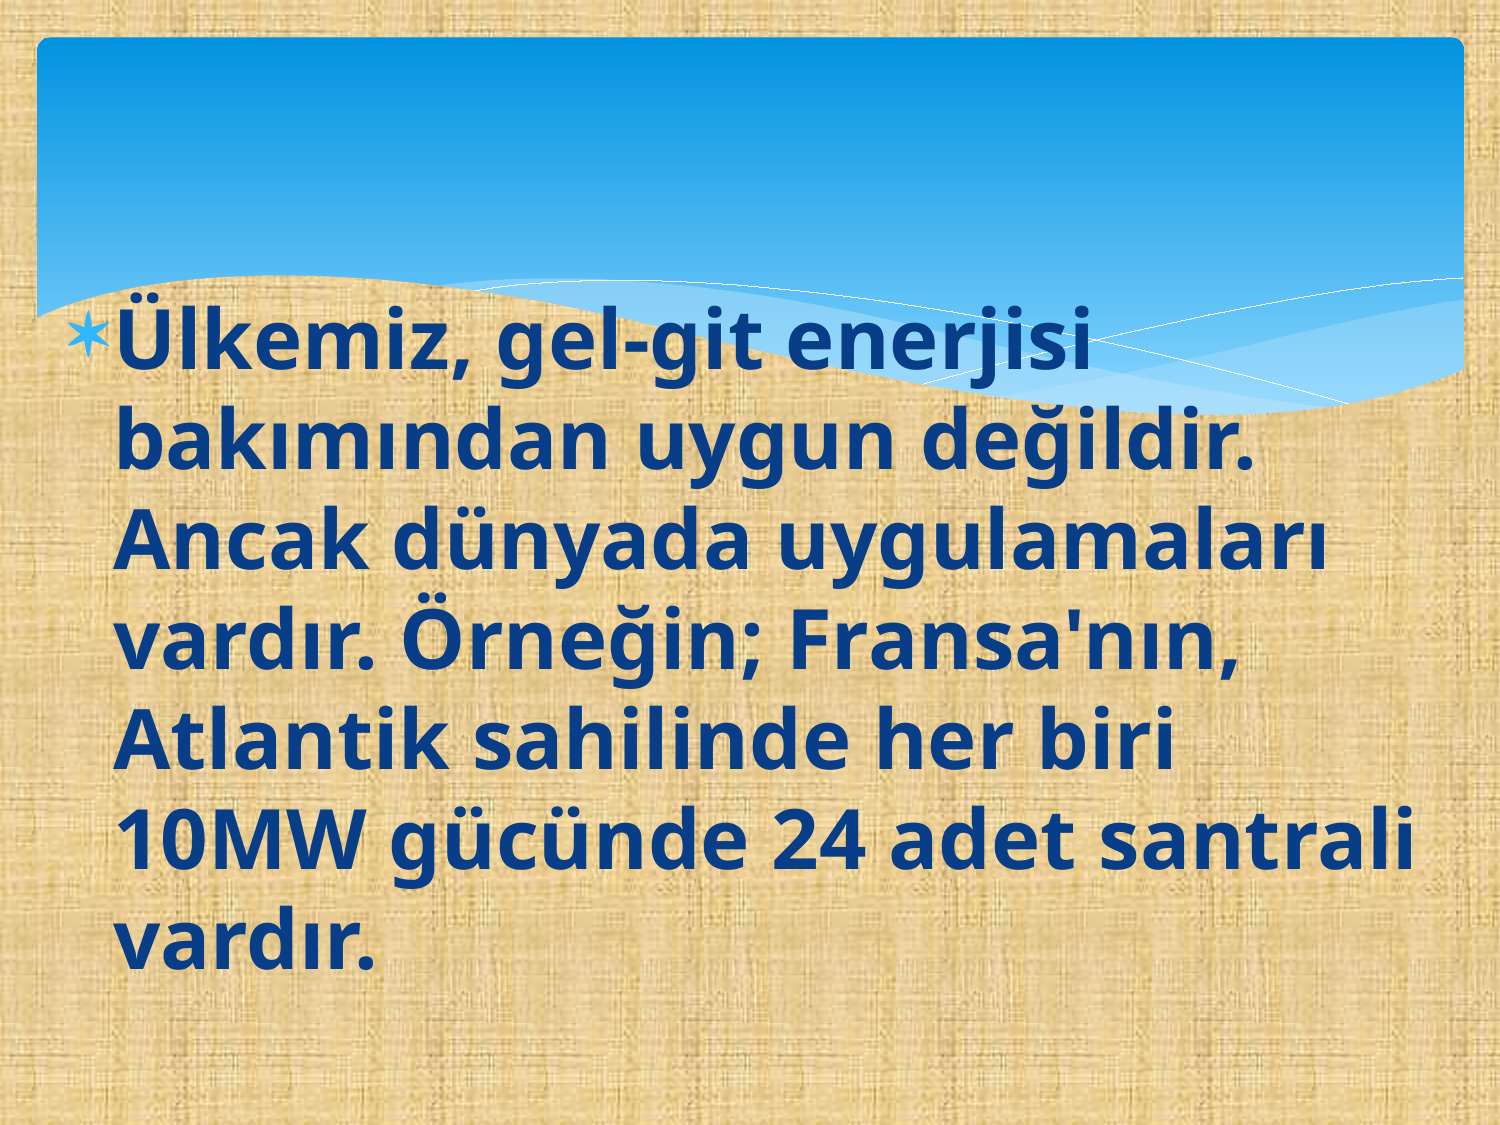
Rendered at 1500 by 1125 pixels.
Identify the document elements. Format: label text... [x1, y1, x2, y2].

list Ülkemiz, gel-git enerjisi bakımından uygun değildir. Ancak dünyada uygulamaları vardır. Örneğin; Fransa'nın, Atlantik sahilinde her biri 10MW gücünde 24 adet santrali vardır. [53, 278, 1459, 1005]
picture [0, 0, 1500, 1125]
